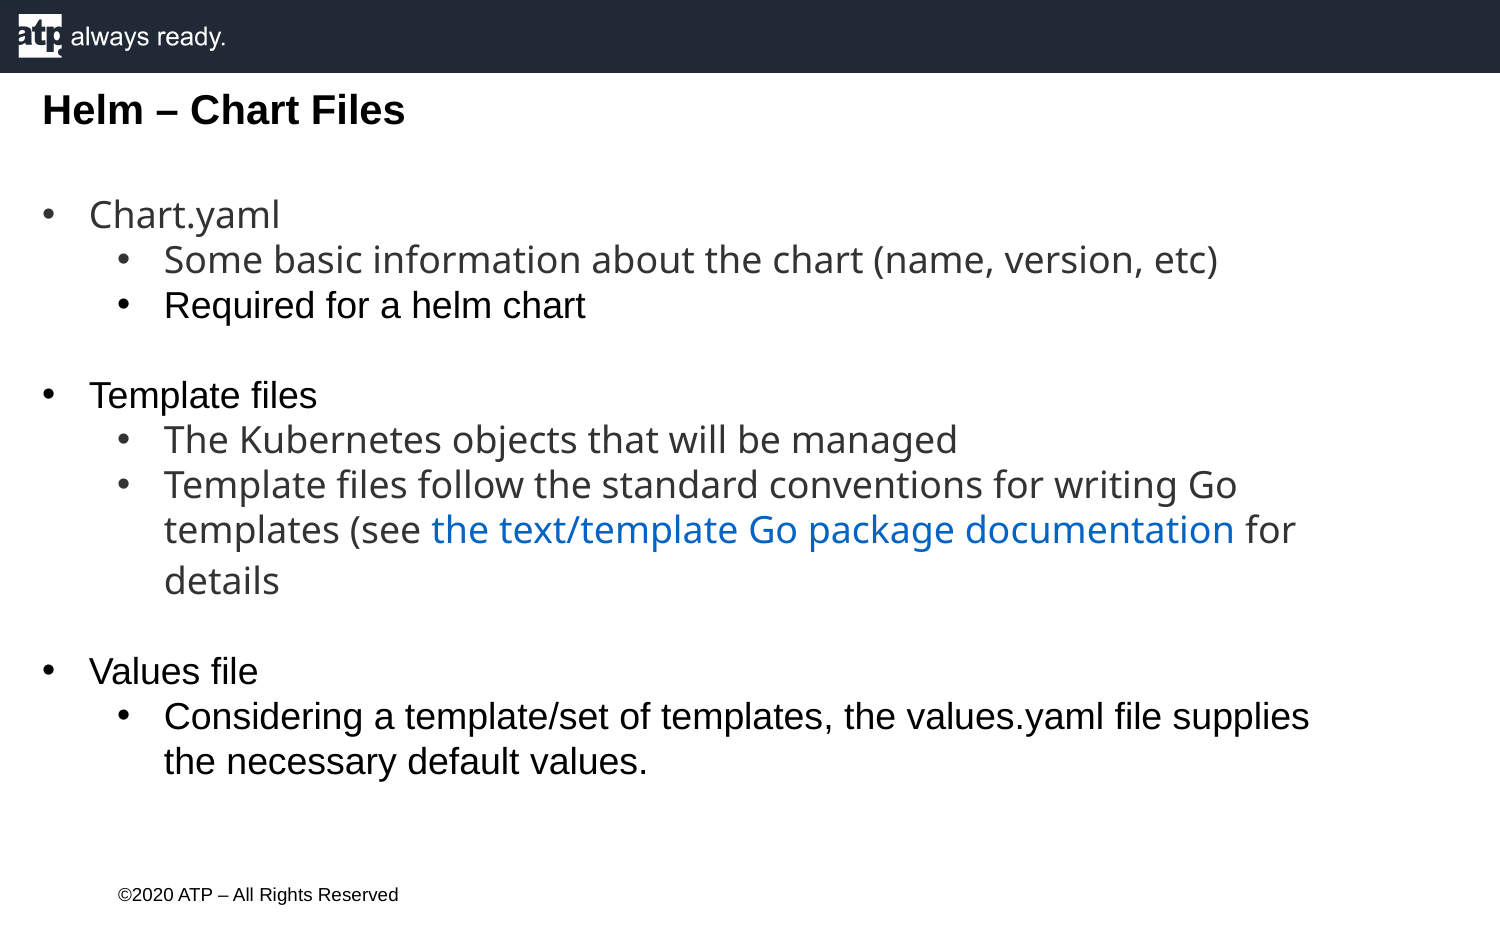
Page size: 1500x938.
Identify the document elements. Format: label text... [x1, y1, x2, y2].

picture [10, 5, 232, 67]
text_box Chart.yaml Some basic information about the chart (name, version, etc) Required for a helm chart Template files The Kubernetes objects that will be managed Template files follow the standard conventions for writing Go templates (see the text/template Go package documentation for details Values file Considering a template/set of templates, the values.yaml file supplies the necessary default values. [26, 183, 1338, 880]
slide_number ©2020 ATP – All Rights Reserved [103, 880, 441, 919]
text_box Helm – Chart Files [26, 75, 1473, 141]
